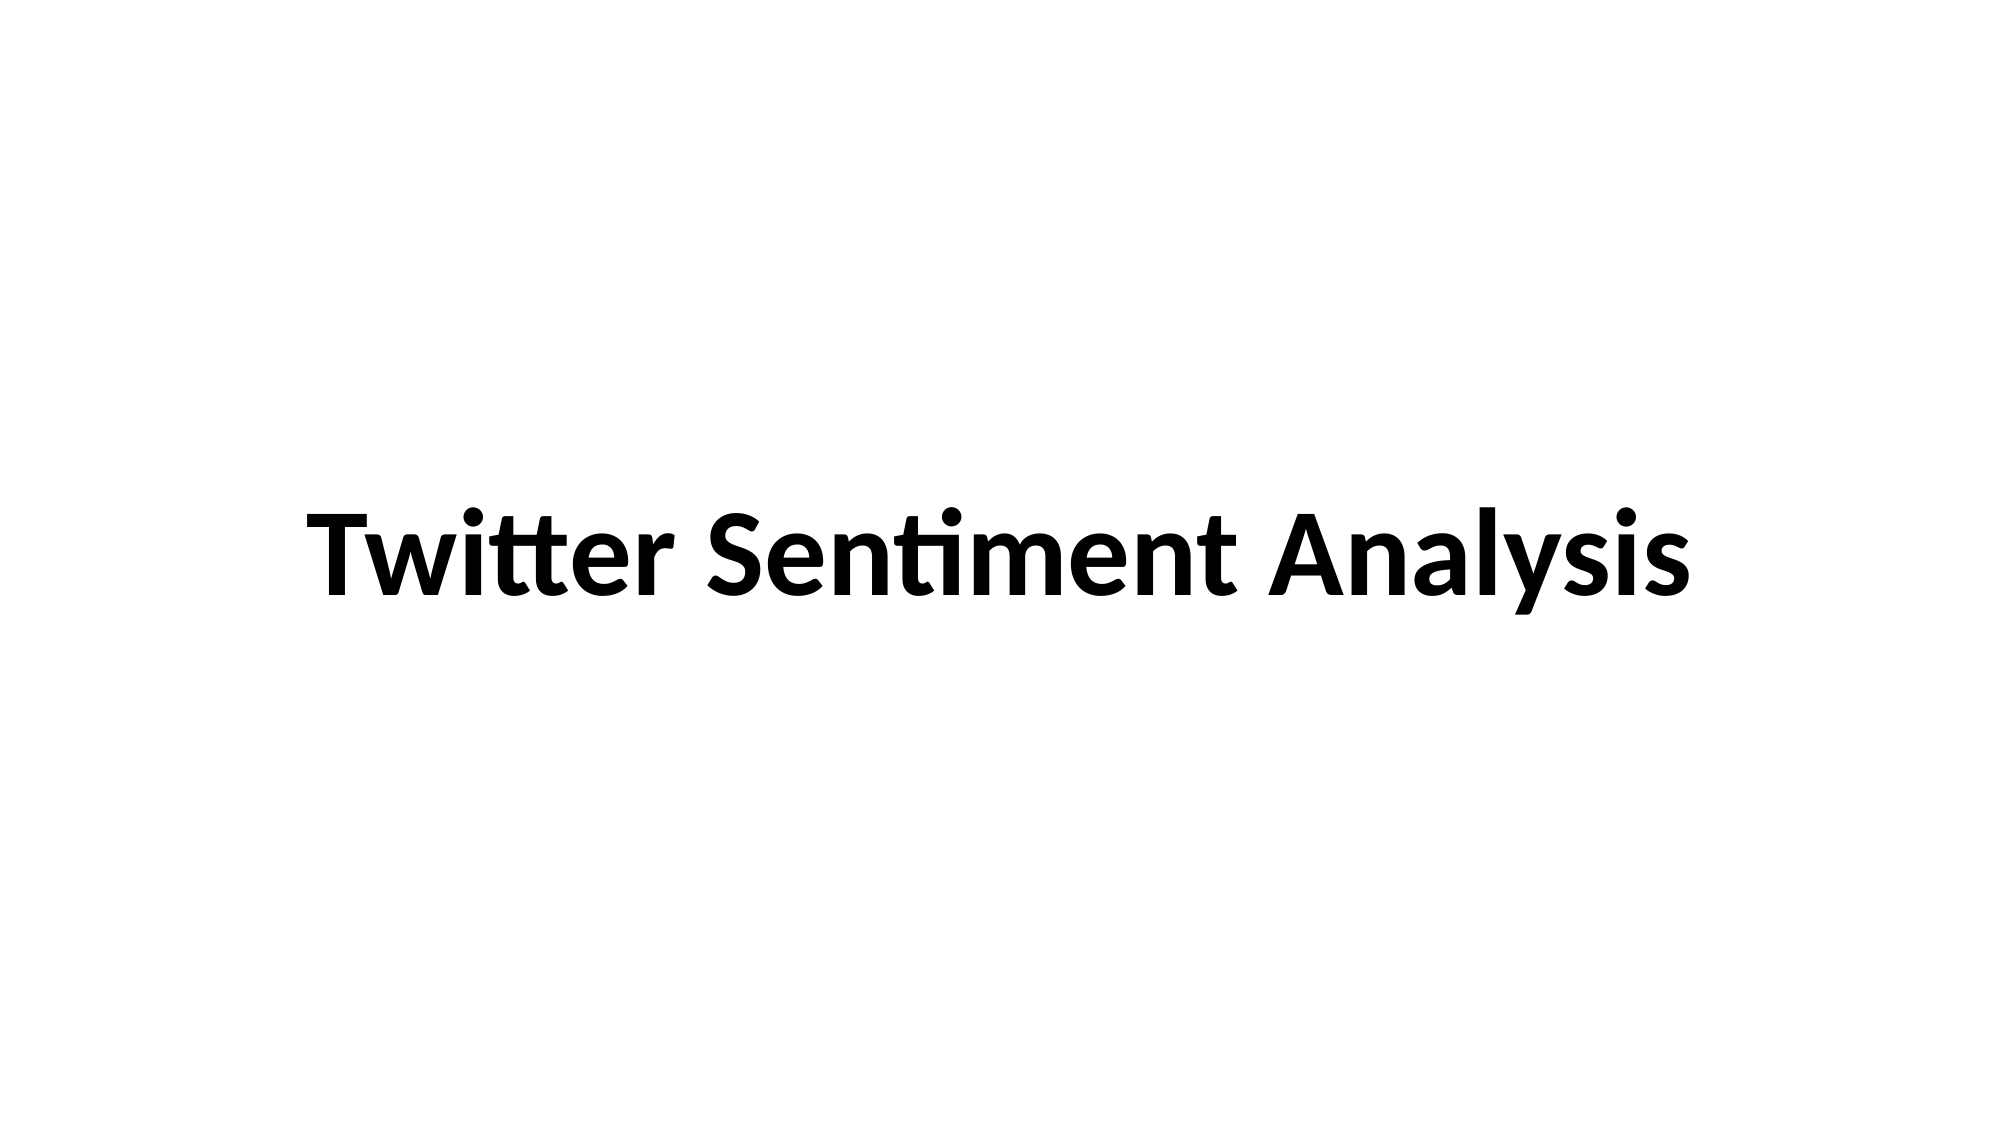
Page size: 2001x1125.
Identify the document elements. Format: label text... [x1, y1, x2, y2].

title Twitter Sentiment Analysis [249, 388, 1750, 781]
